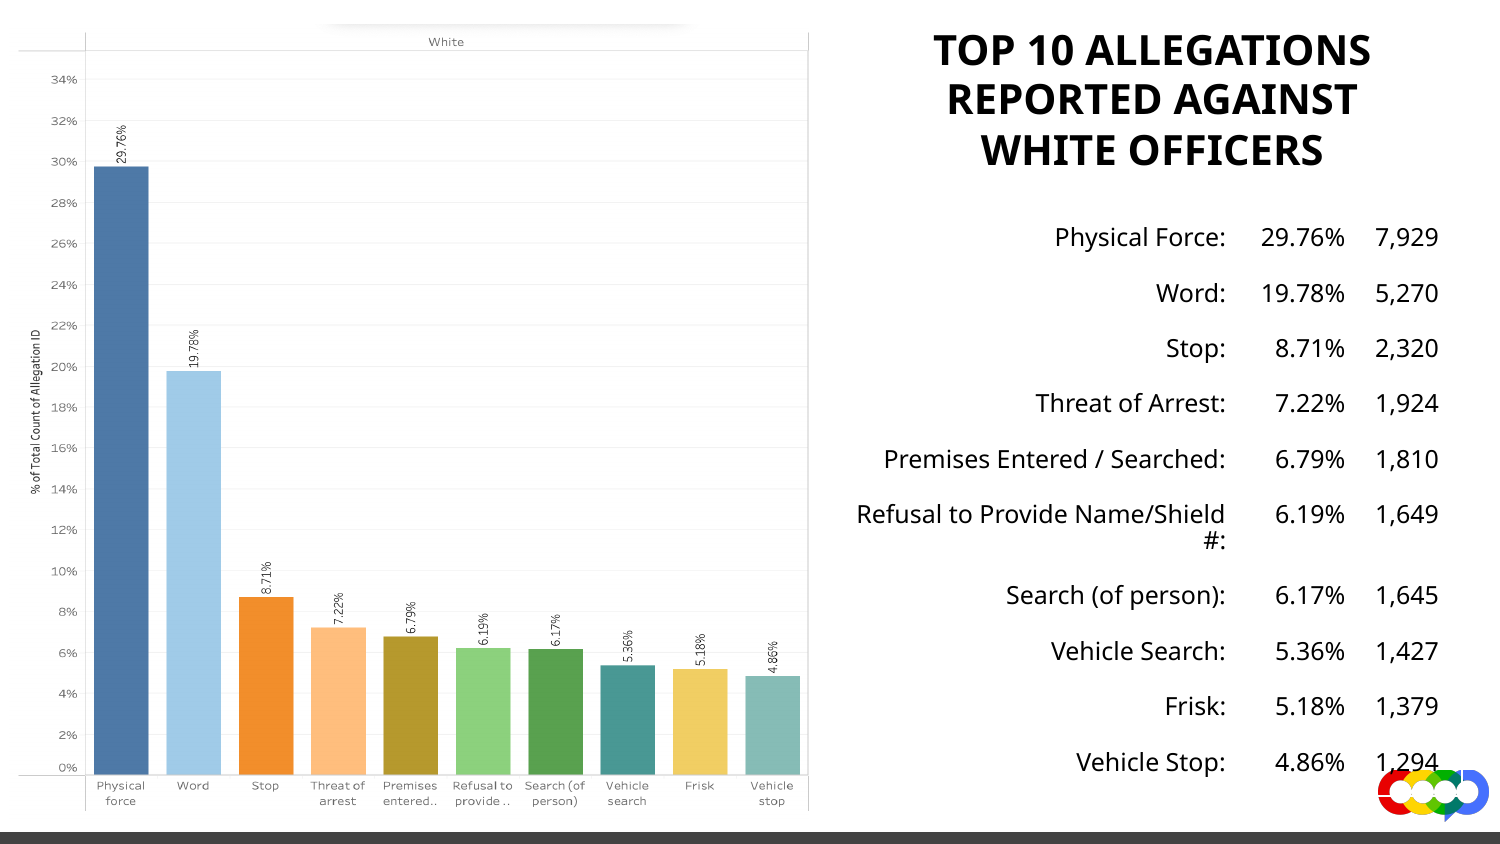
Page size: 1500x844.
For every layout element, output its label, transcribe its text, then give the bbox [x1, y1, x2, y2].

picture [9, 24, 809, 819]
table_cell Threat of Arrest: [834, 378, 1240, 432]
table_header Physical Force: [834, 212, 1240, 266]
table_cell Premises Entered / Searched: [834, 434, 1240, 488]
table_cell Stop: [834, 323, 1240, 377]
table_cell 1,810 [1361, 434, 1461, 488]
table_cell 1,645 [1361, 570, 1461, 624]
table_cell 6.79% [1242, 434, 1360, 488]
table_cell 1,294 [1361, 737, 1461, 795]
table_cell Refusal to Provide Name/Shield #: [834, 489, 1240, 569]
table_cell 5,270 [1361, 267, 1461, 322]
table_header 7,929 [1361, 212, 1461, 266]
table_cell 5.36% [1242, 626, 1360, 680]
table_cell 2,320 [1361, 323, 1461, 377]
table_cell 8.71% [1242, 323, 1360, 377]
title TOP 10 ALLEGATIONS REPORTED AGAINST WHITE OFFICERS [876, 21, 1428, 189]
table_cell 4.86% [1242, 737, 1360, 795]
table_cell 1,649 [1361, 489, 1461, 569]
table_cell Word: [834, 267, 1240, 322]
table_header 29.76% [1242, 212, 1360, 266]
table_cell 6.19% [1242, 489, 1360, 569]
table_cell 6.17% [1242, 570, 1360, 624]
table_cell Vehicle Stop: [834, 737, 1240, 795]
table_cell 1,924 [1361, 378, 1461, 432]
table_cell Search (of person): [834, 570, 1240, 624]
picture [1378, 770, 1489, 822]
table_cell 19.78% [1242, 267, 1360, 322]
table_cell 5.18% [1242, 681, 1360, 735]
table_cell 1,379 [1361, 681, 1461, 735]
table_cell Vehicle Search: [834, 626, 1240, 680]
table_cell Frisk: [834, 681, 1240, 735]
table_cell 1,427 [1361, 626, 1461, 680]
table_cell 7.22% [1242, 378, 1360, 432]
